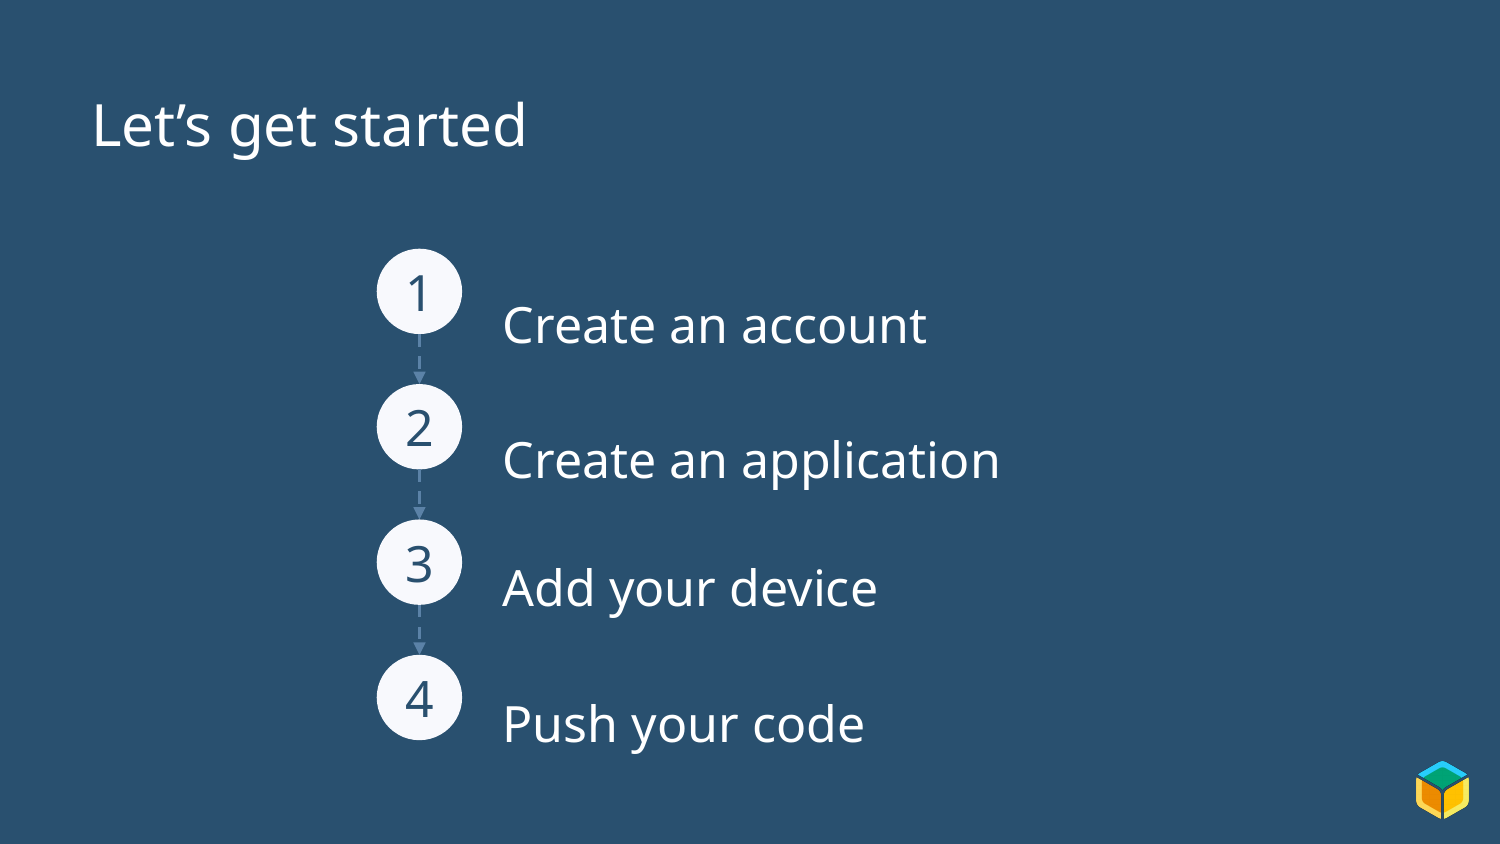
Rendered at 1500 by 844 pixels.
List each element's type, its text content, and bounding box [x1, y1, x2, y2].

text_box Add your device [487, 511, 1045, 613]
text_box 3 [376, 519, 463, 605]
text_box Create an account [487, 248, 1045, 350]
text_box 2 [376, 384, 463, 470]
text_box Push your code [487, 647, 1045, 748]
text_box 1 [376, 248, 463, 334]
text_box 4 [376, 655, 463, 741]
picture [1416, 761, 1469, 819]
text_box Create an application [487, 383, 1045, 485]
title Let’s get started [76, 72, 1474, 167]
